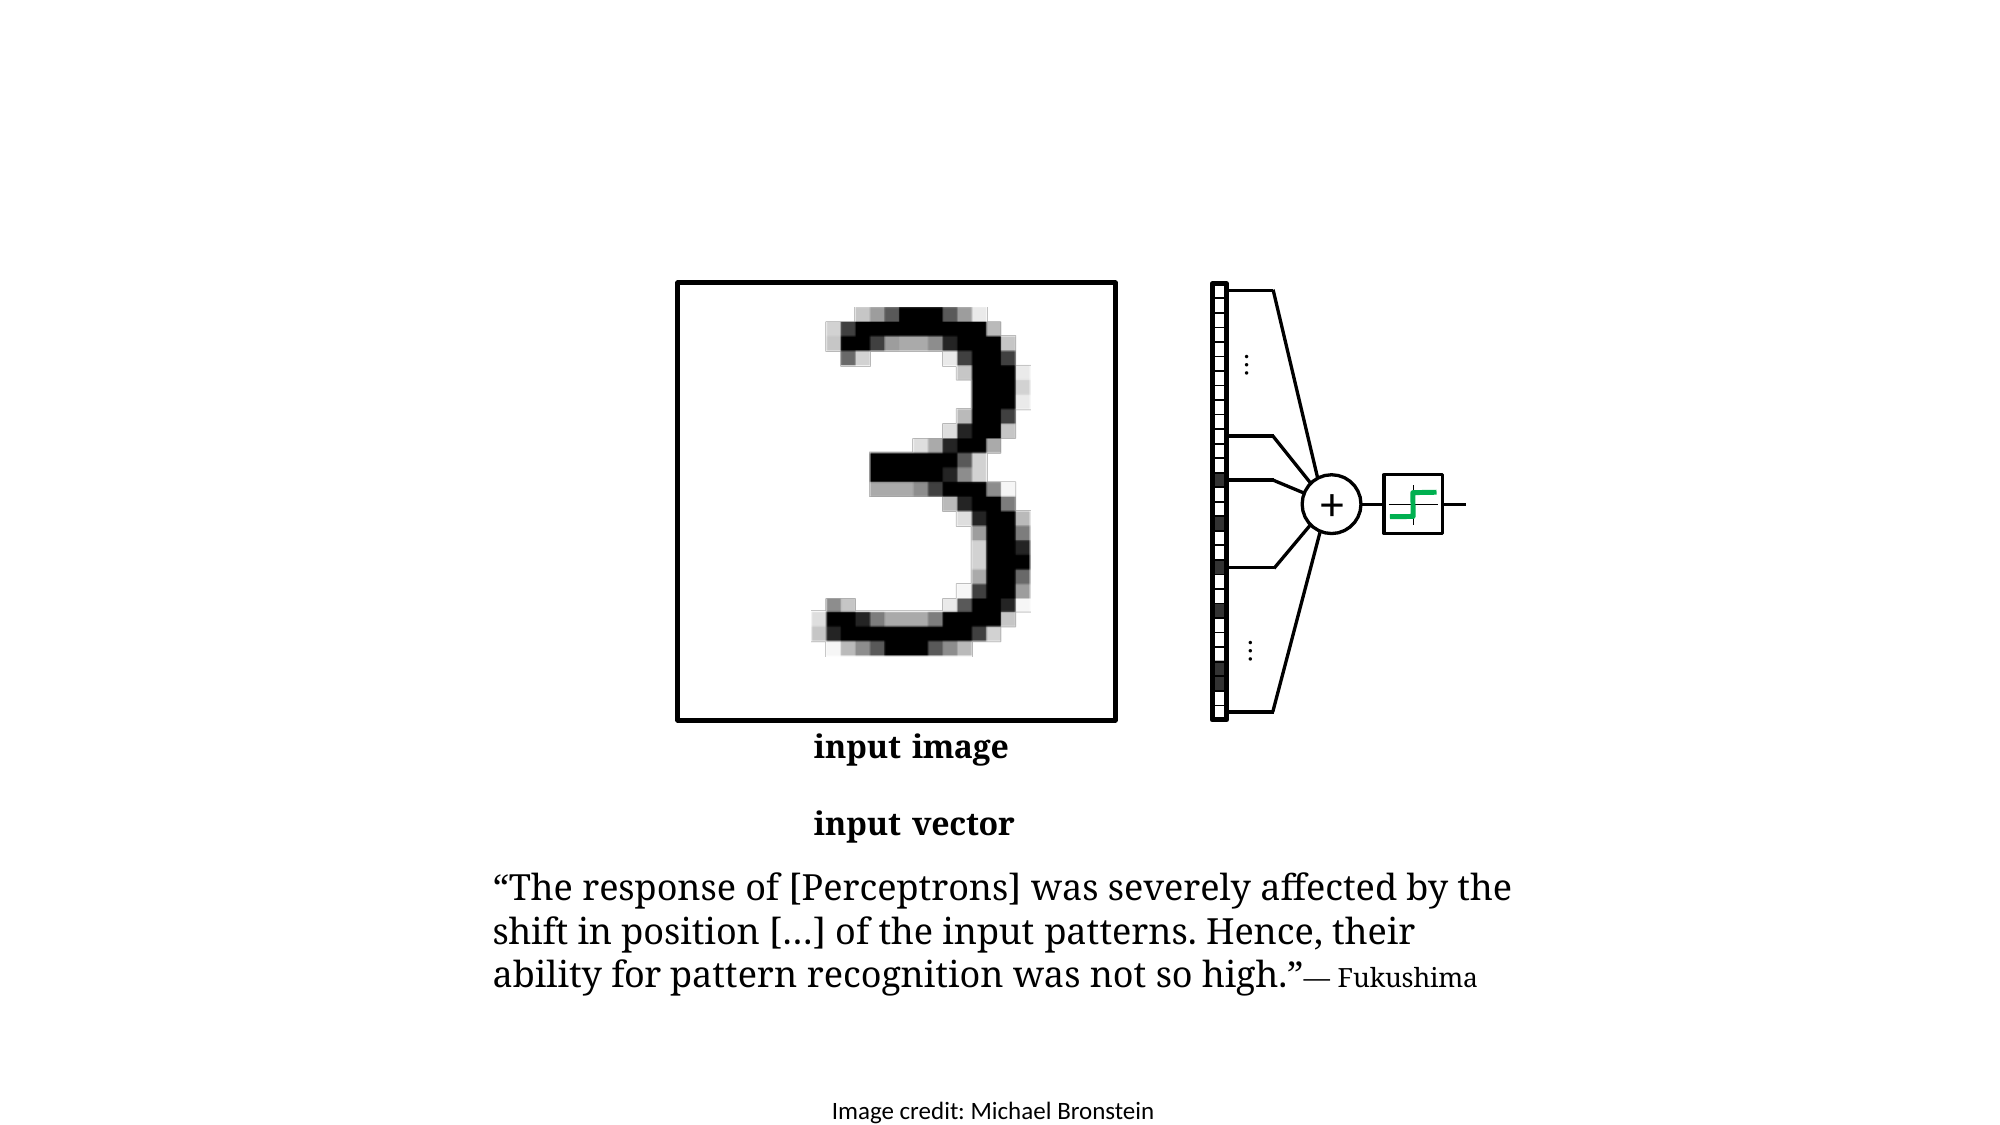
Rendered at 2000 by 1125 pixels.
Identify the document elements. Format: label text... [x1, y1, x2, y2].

text_box Image credit: Michael Bronstein [562, 1087, 1425, 1125]
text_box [1227, 288, 1466, 714]
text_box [675, 280, 1118, 723]
text_box ⋮ input image input vector “The response of [Perceptrons] was severely affected by the shift in position […] of the input patterns. Hence, their ability for pattern recognition was not so high.”— Fukushima [490, 629, 1518, 996]
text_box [1209, 281, 1229, 723]
